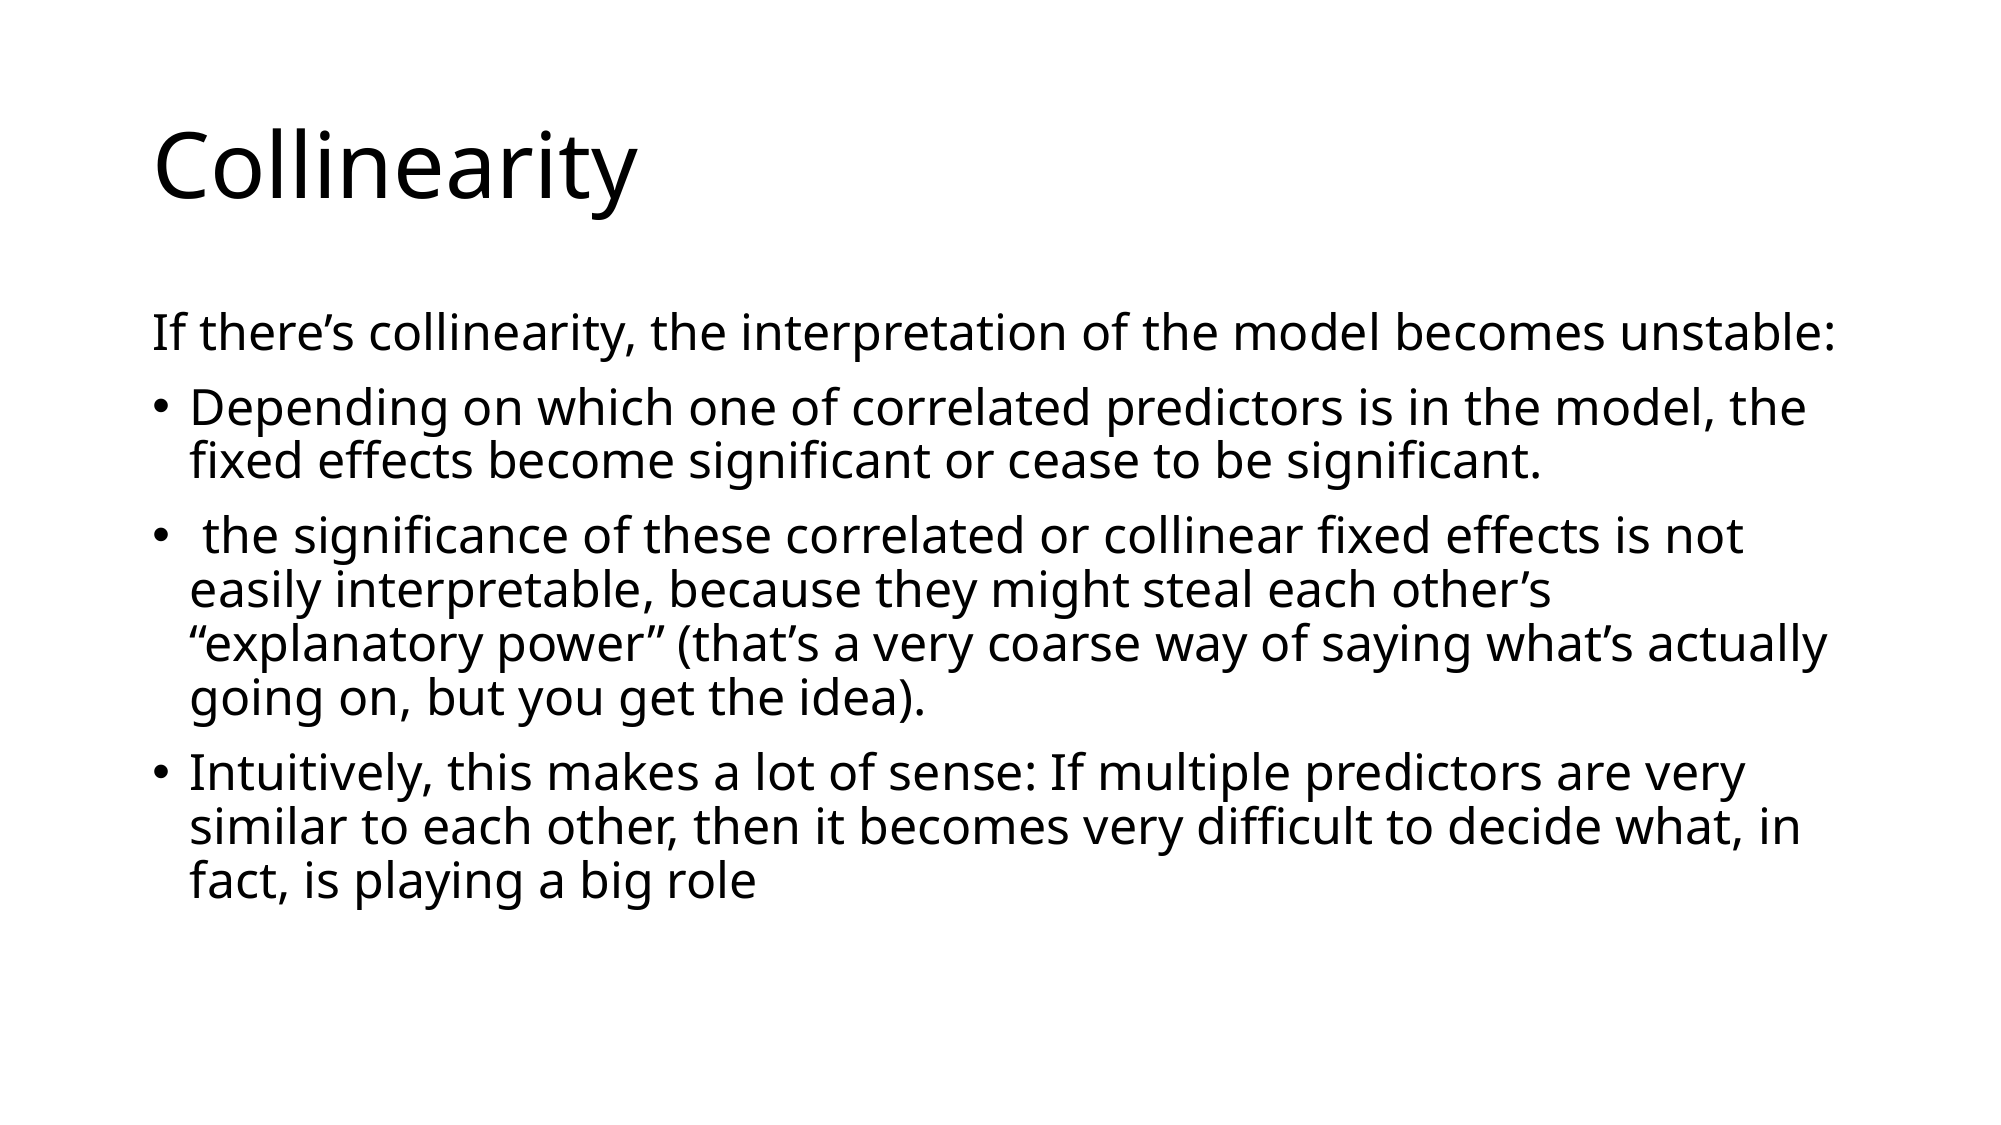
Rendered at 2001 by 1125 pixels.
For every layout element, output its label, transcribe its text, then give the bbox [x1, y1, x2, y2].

list If there’s collinearity, the interpretation of the model becomes unstable: Depending on which one of correlated predictors is in the model, the fixed effects become significant or cease to be significant. the significance of these correlated or collinear fixed effects is not easily interpretable, because they might steal each other’s “explanatory power” (that’s a very coarse way of saying what’s actually going on, but you get the idea). Intuitively, this makes a lot of sense: If multiple predictors are very similar to each other, then it becomes very difficult to decide what, in fact, is playing a big role [137, 299, 1863, 1014]
title Collinearity [137, 59, 1863, 278]
